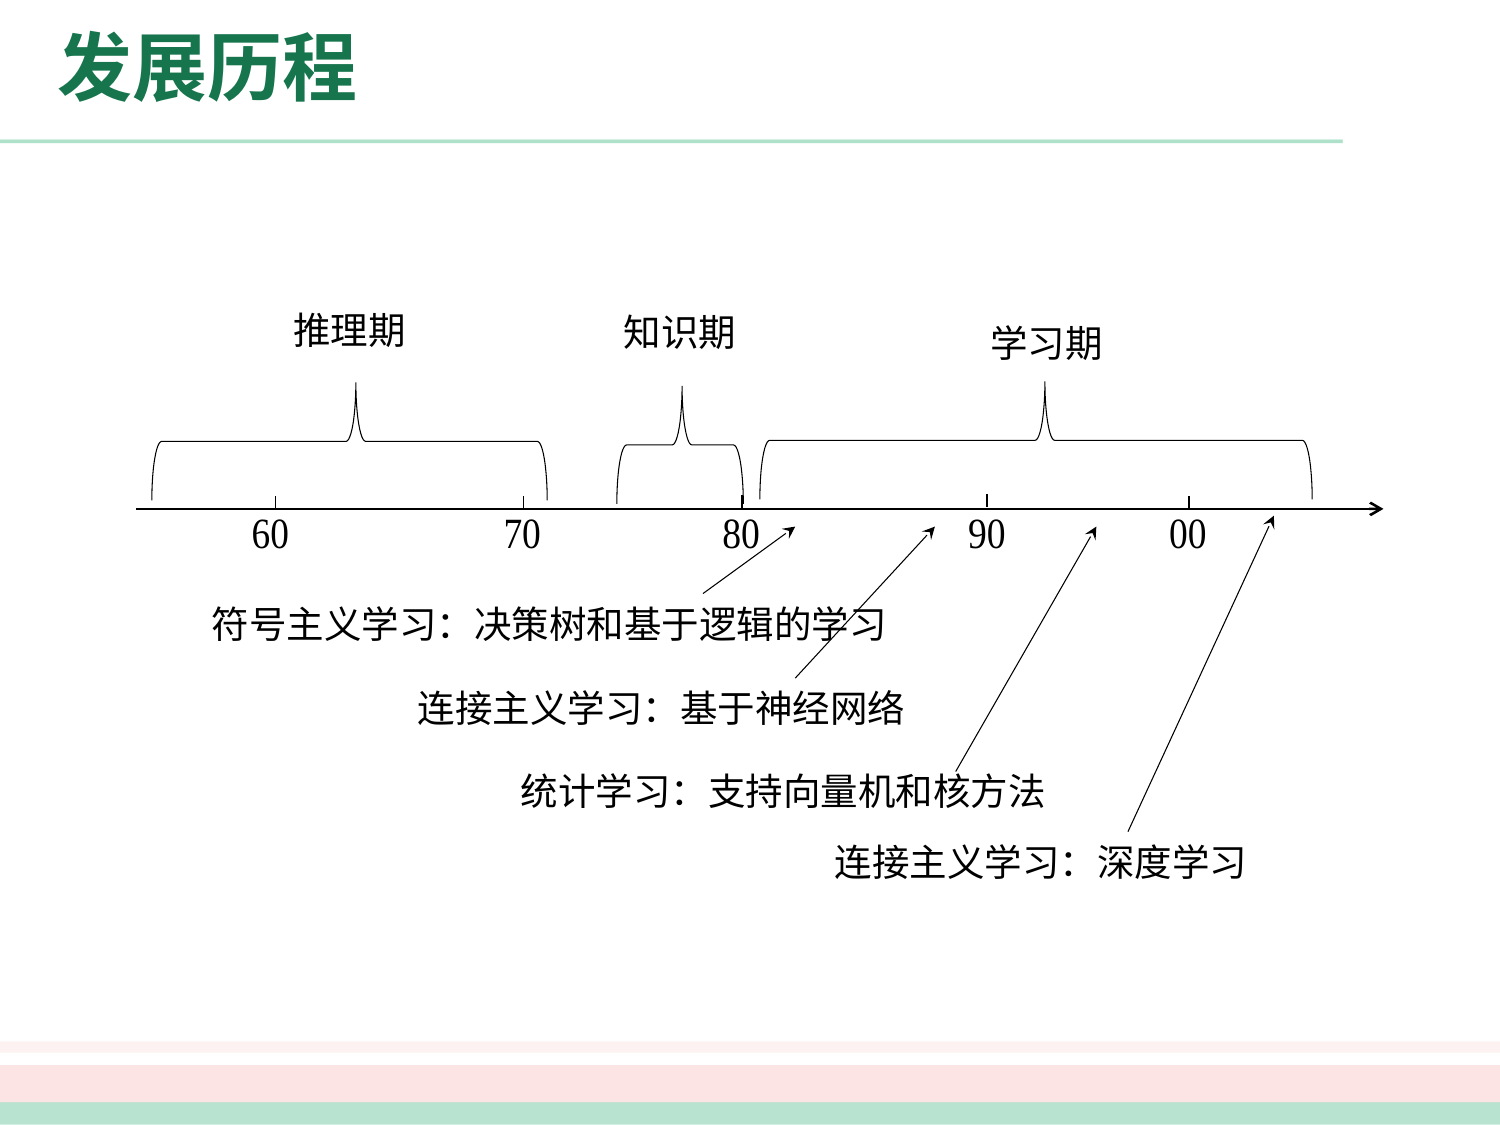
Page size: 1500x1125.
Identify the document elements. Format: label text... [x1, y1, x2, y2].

title 发展历程 [42, 7, 1337, 135]
picture [0, 0, 1500, 1125]
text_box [136, 299, 1400, 893]
